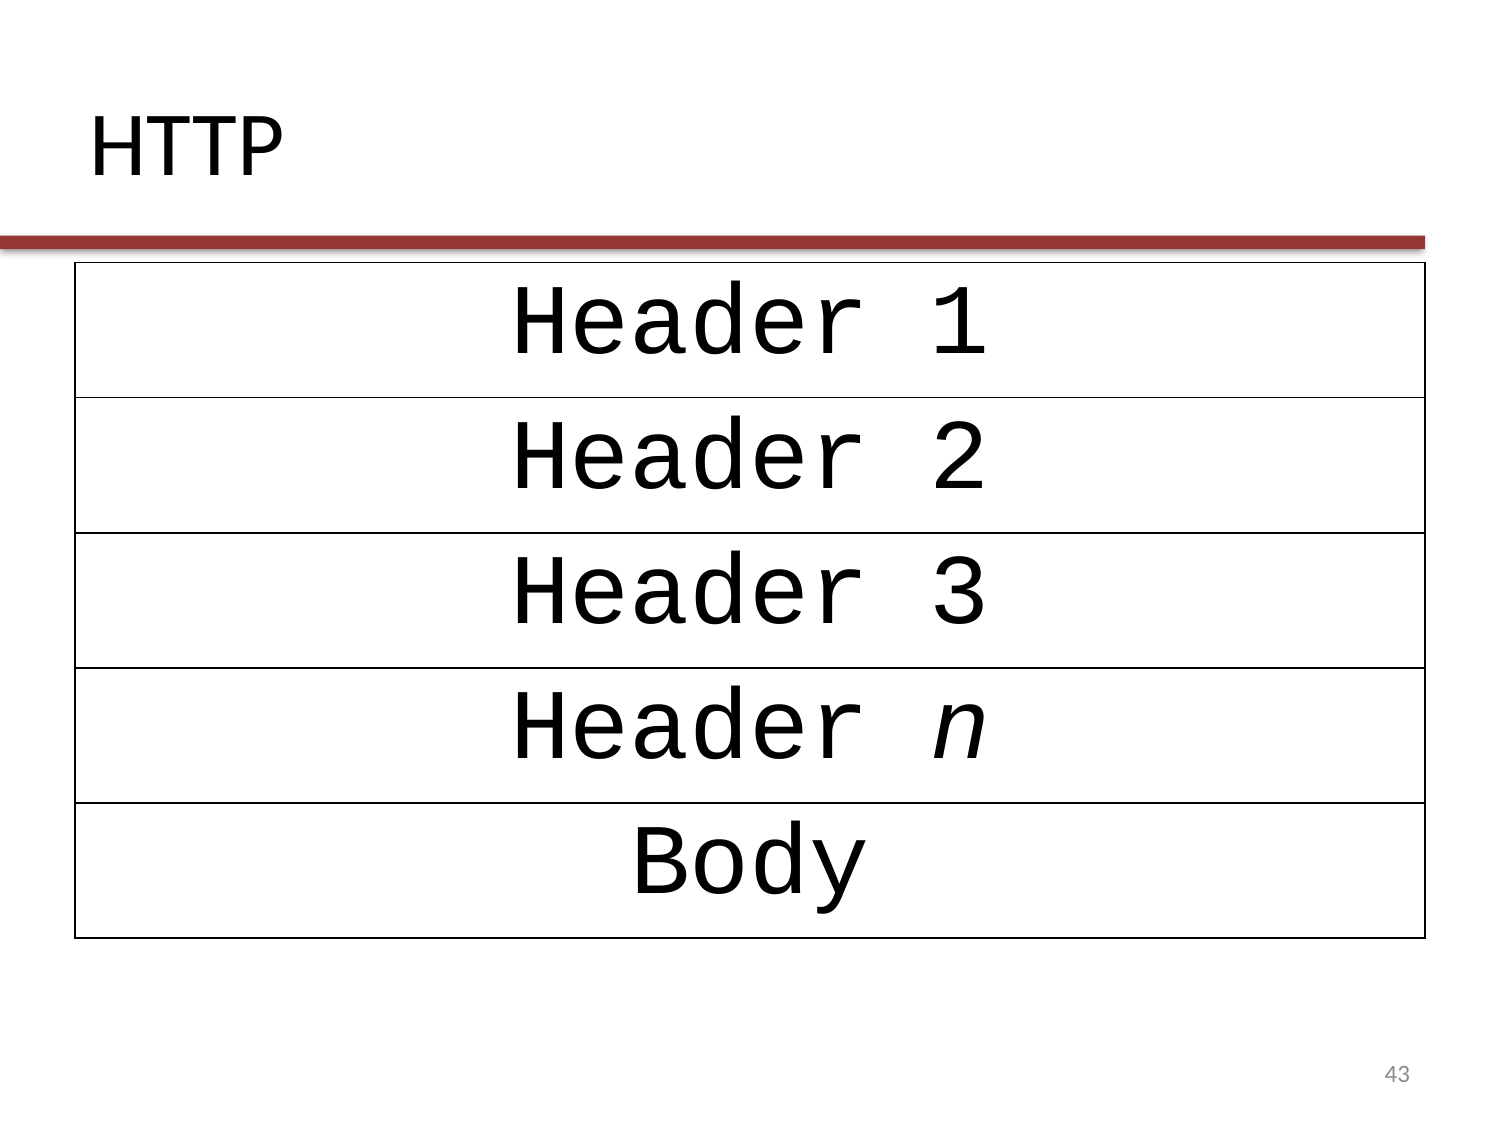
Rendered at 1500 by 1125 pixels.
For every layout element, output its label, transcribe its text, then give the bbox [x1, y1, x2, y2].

table_cell Body [76, 804, 1424, 937]
text_box HTTP [75, 45, 1425, 233]
table_cell Header n [76, 669, 1424, 802]
table_header Header 1 [76, 263, 1424, 397]
table_cell Header 2 [76, 398, 1424, 532]
table_cell Header 3 [76, 534, 1424, 667]
text_box <number> [1074, 1042, 1425, 1103]
